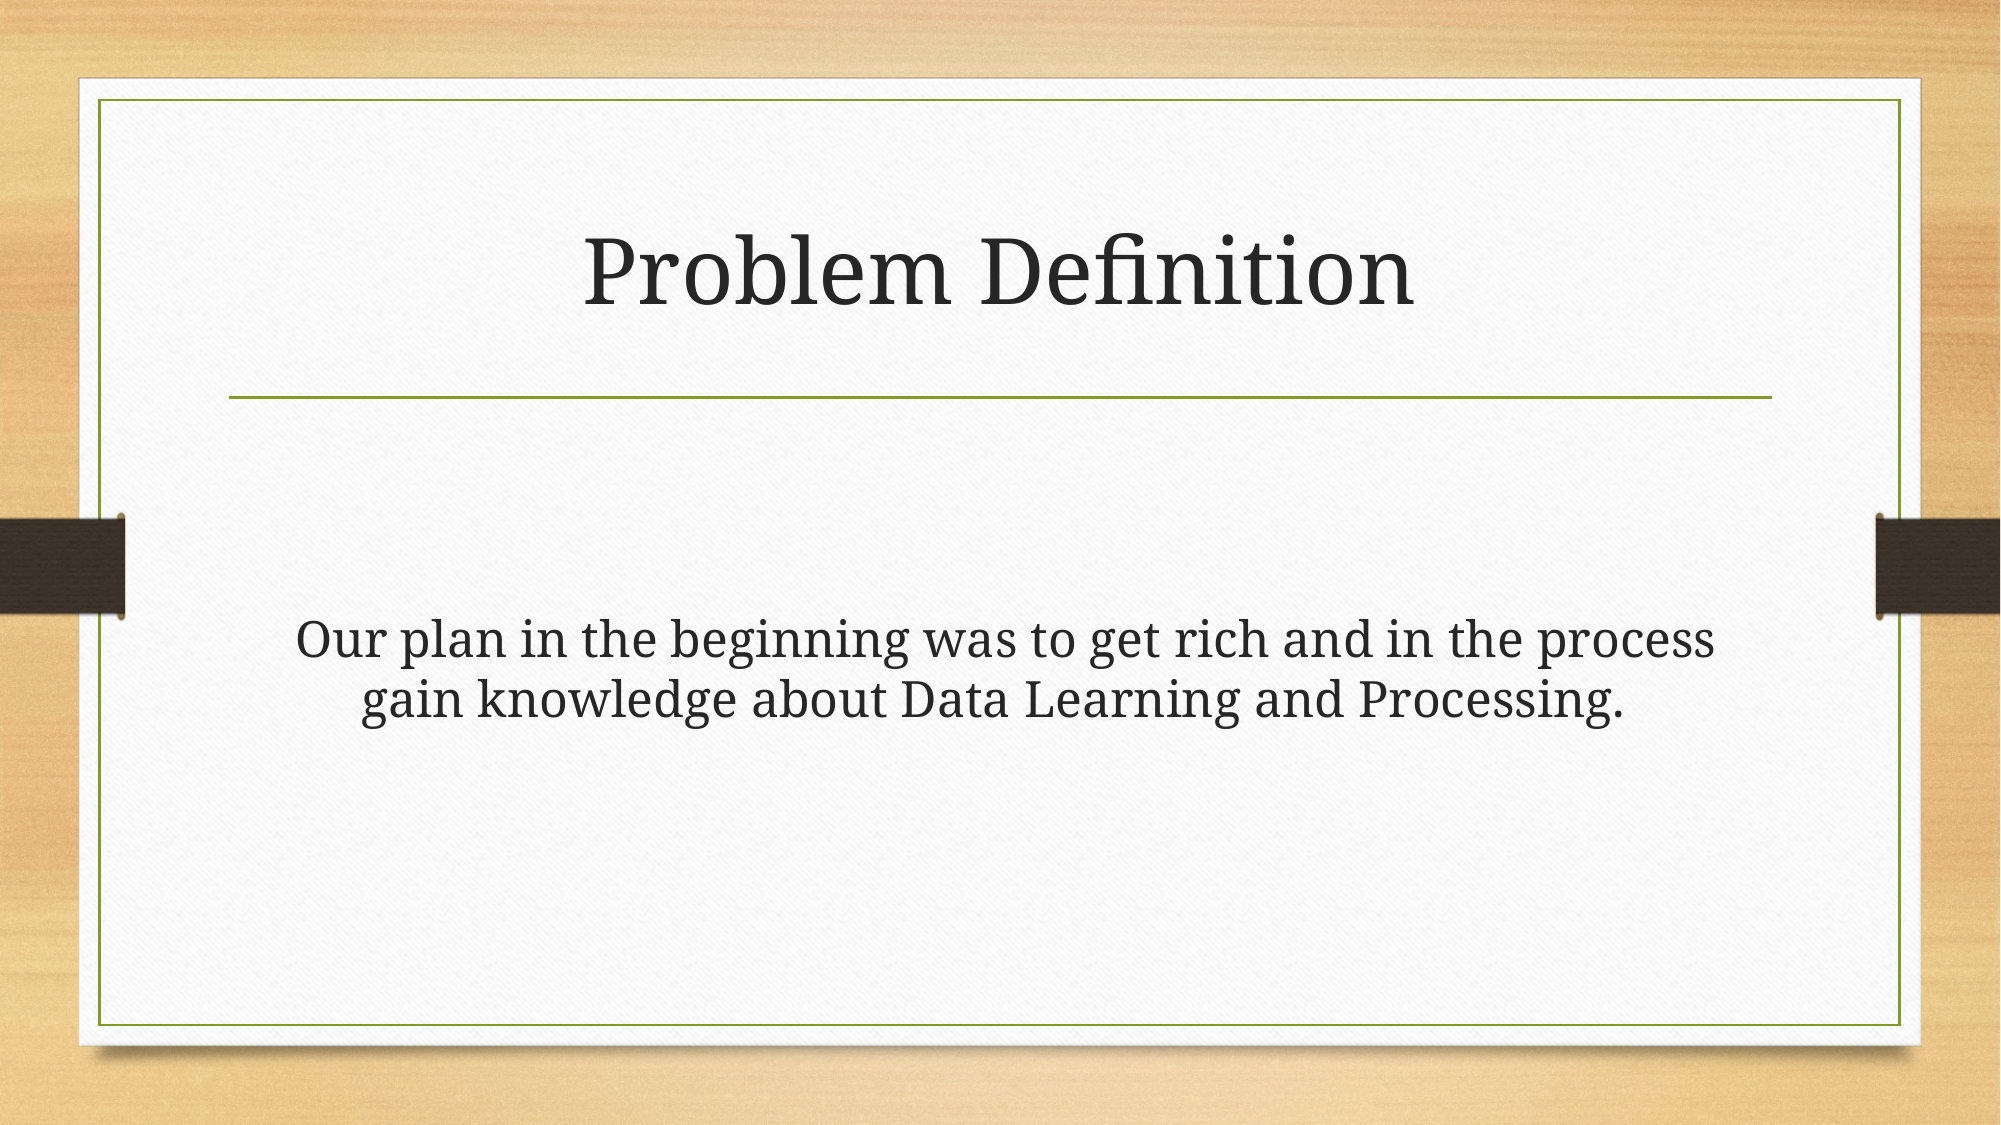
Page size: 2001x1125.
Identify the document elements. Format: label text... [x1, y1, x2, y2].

list Our plan in the beginning was to get rich and in the process gain knowledge about Data Learning and Processing. [212, 419, 1788, 964]
picture [0, 0, 2001, 1125]
title Problem Definition [212, 161, 1788, 375]
